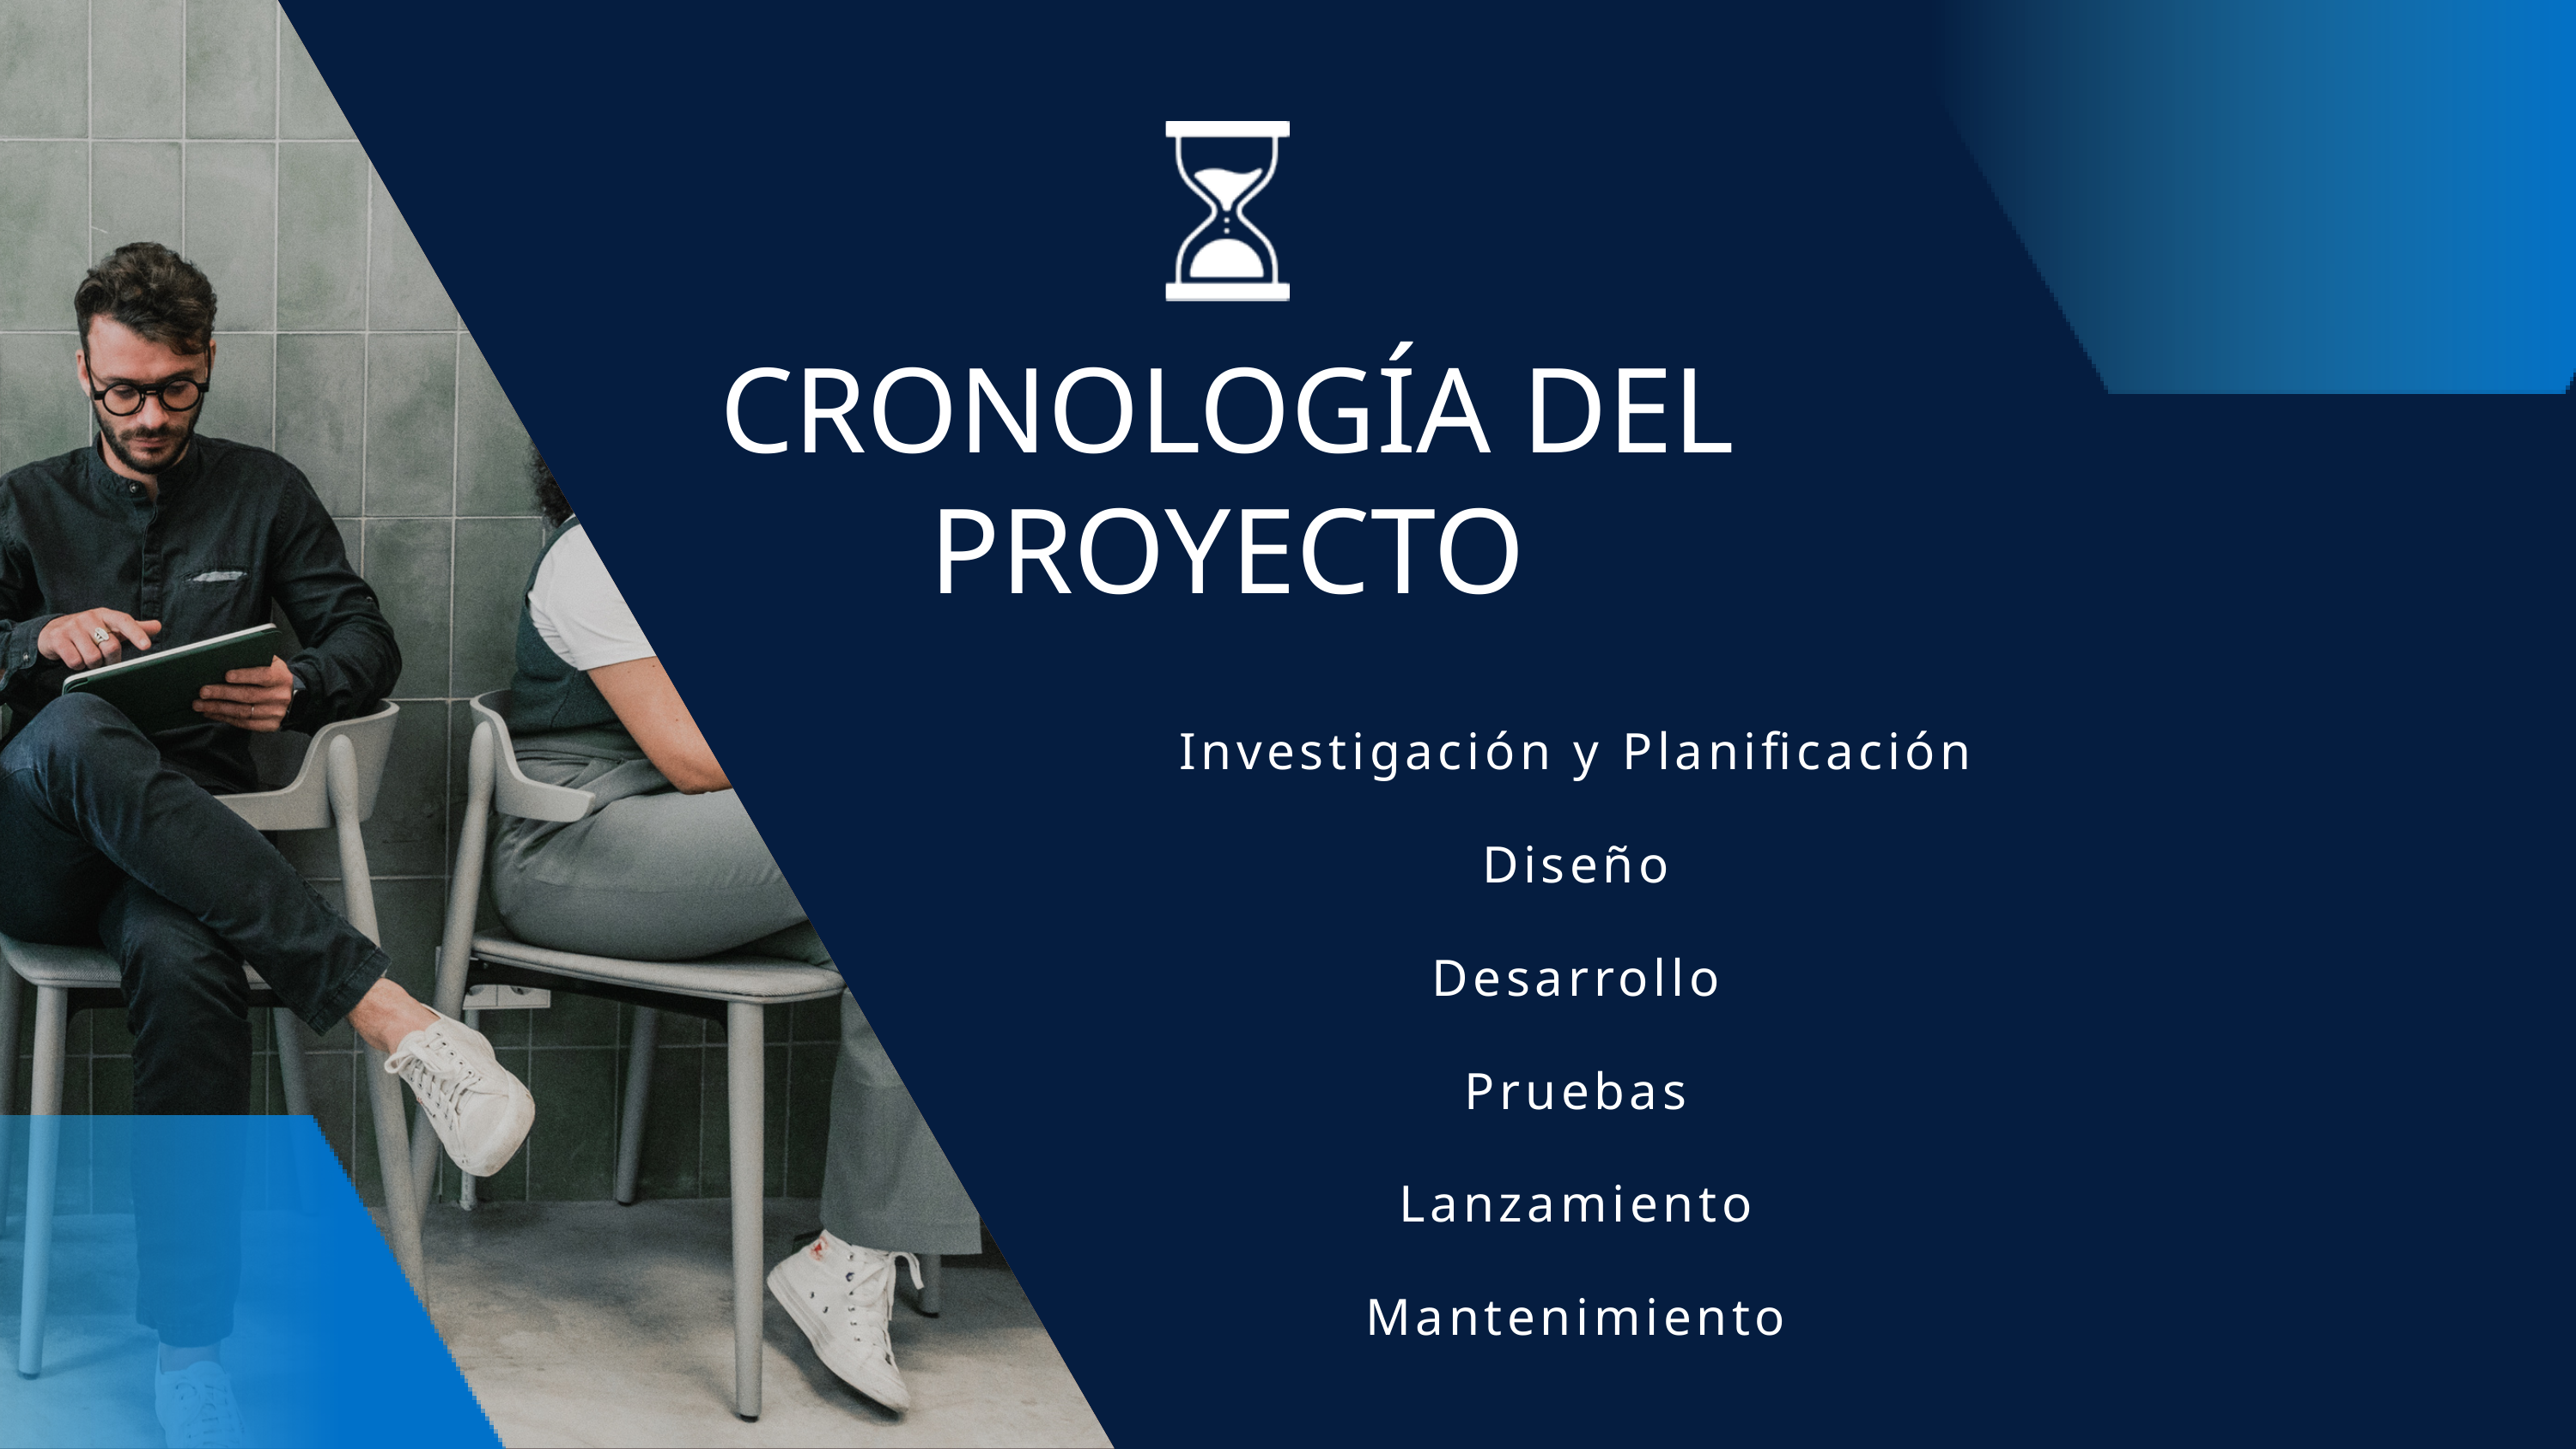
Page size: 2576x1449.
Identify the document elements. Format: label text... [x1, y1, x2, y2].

text_box [1165, 121, 1290, 301]
text_box CRONOLOGÍA DEL PROYECTO [1119, 335, 1824, 618]
text_box Investigación y Planificación Diseño Desarrollo Pruebas Lanzamiento Mantenimiento [1119, 666, 2353, 1346]
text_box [0, 0, 1115, 1449]
text_box [1882, 0, 2576, 395]
